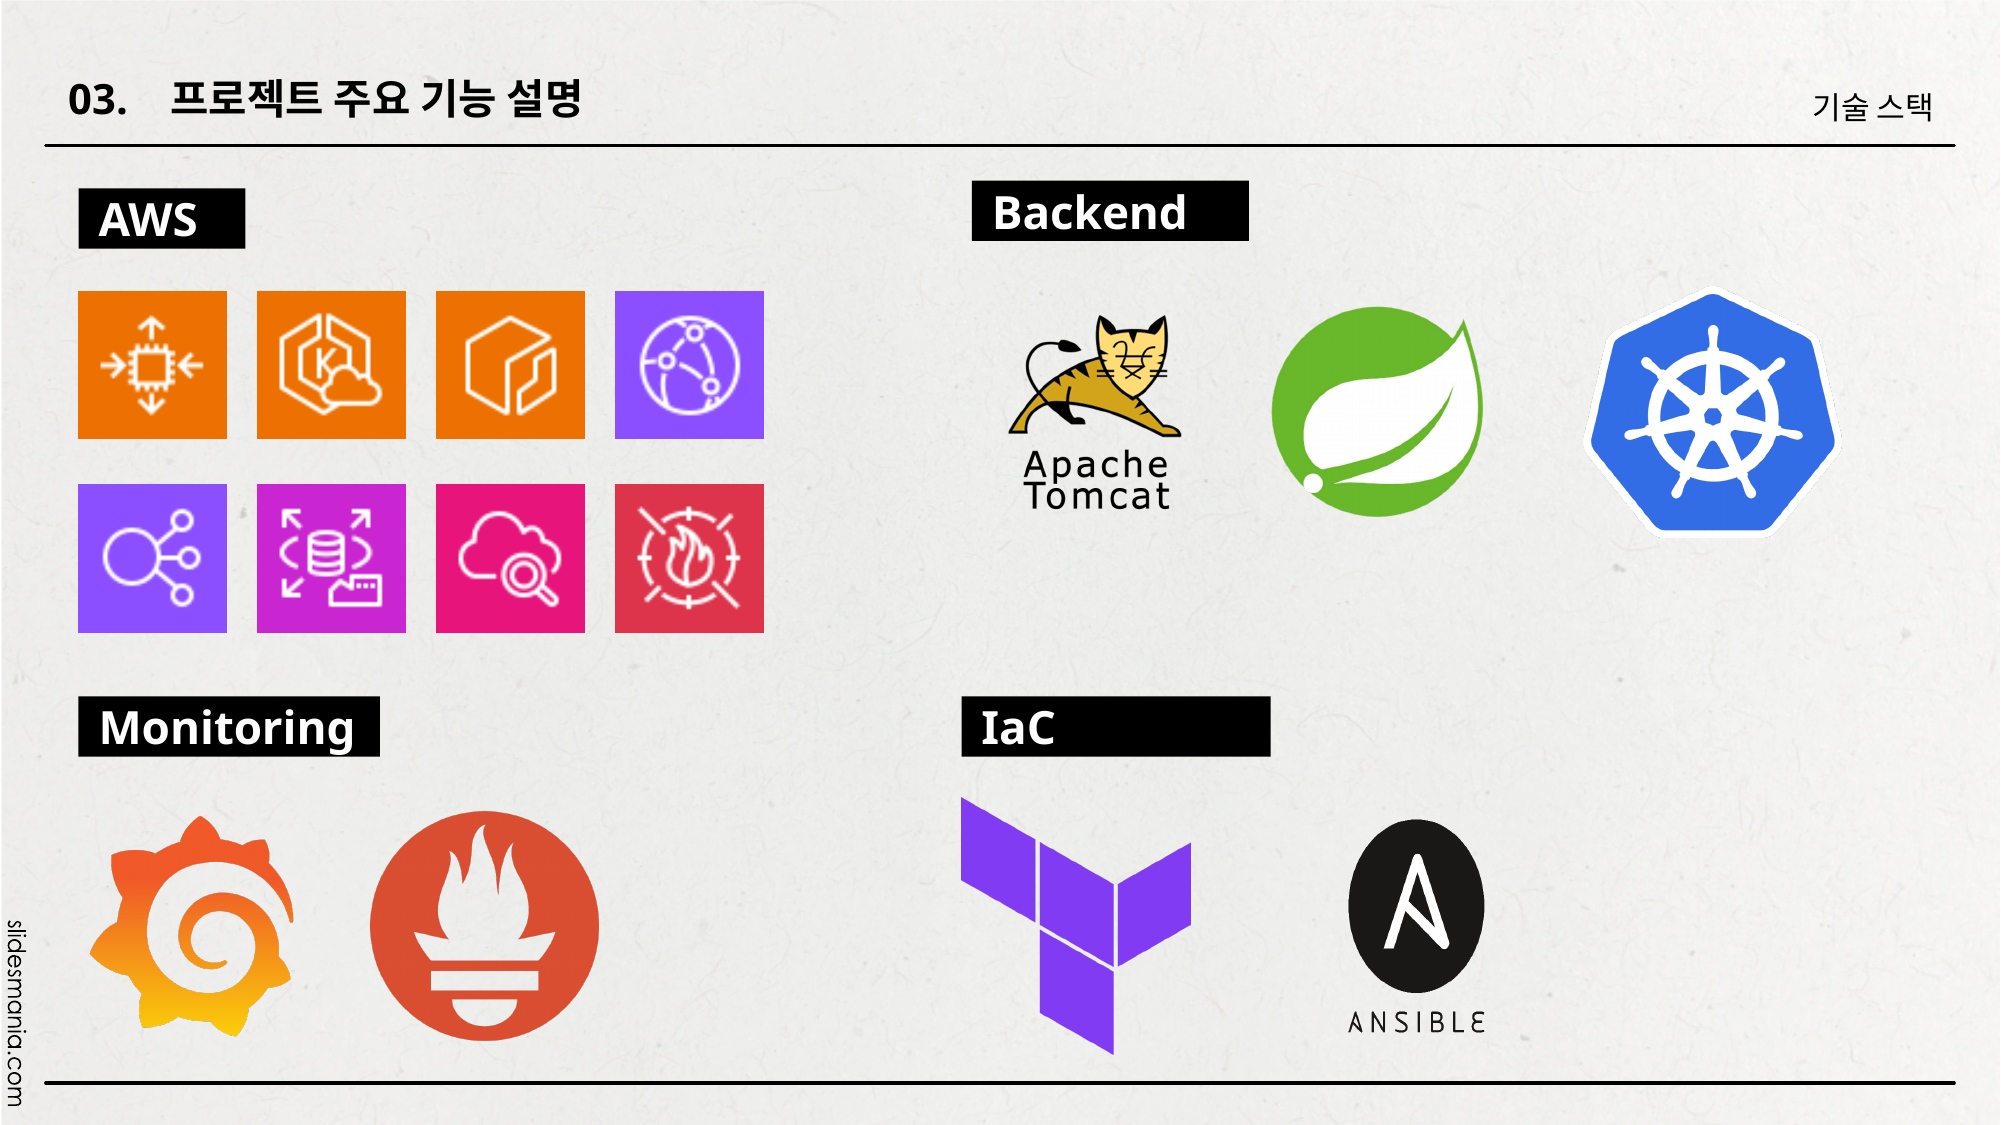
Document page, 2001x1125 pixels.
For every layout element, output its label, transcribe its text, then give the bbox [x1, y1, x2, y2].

picture [78, 484, 227, 633]
picture [615, 484, 764, 633]
subtitle 03. 프로젝트 주요 기능 설명 [48, 51, 922, 146]
picture [78, 291, 227, 440]
picture [615, 291, 764, 440]
title IaC [961, 696, 1271, 757]
picture [257, 484, 406, 633]
picture [436, 484, 585, 633]
picture [436, 291, 585, 440]
picture [973, 290, 1216, 533]
picture [1279, 797, 1553, 1055]
title Monitoring [78, 696, 380, 757]
picture [87, 815, 301, 1037]
title Backend [971, 180, 1249, 241]
picture [257, 291, 406, 440]
picture [1583, 285, 1843, 538]
picture [370, 811, 600, 1041]
picture [961, 797, 1191, 1055]
title AWS [78, 188, 246, 249]
picture [1270, 305, 1484, 519]
subtitle 기술 스택 [1081, 51, 1955, 146]
